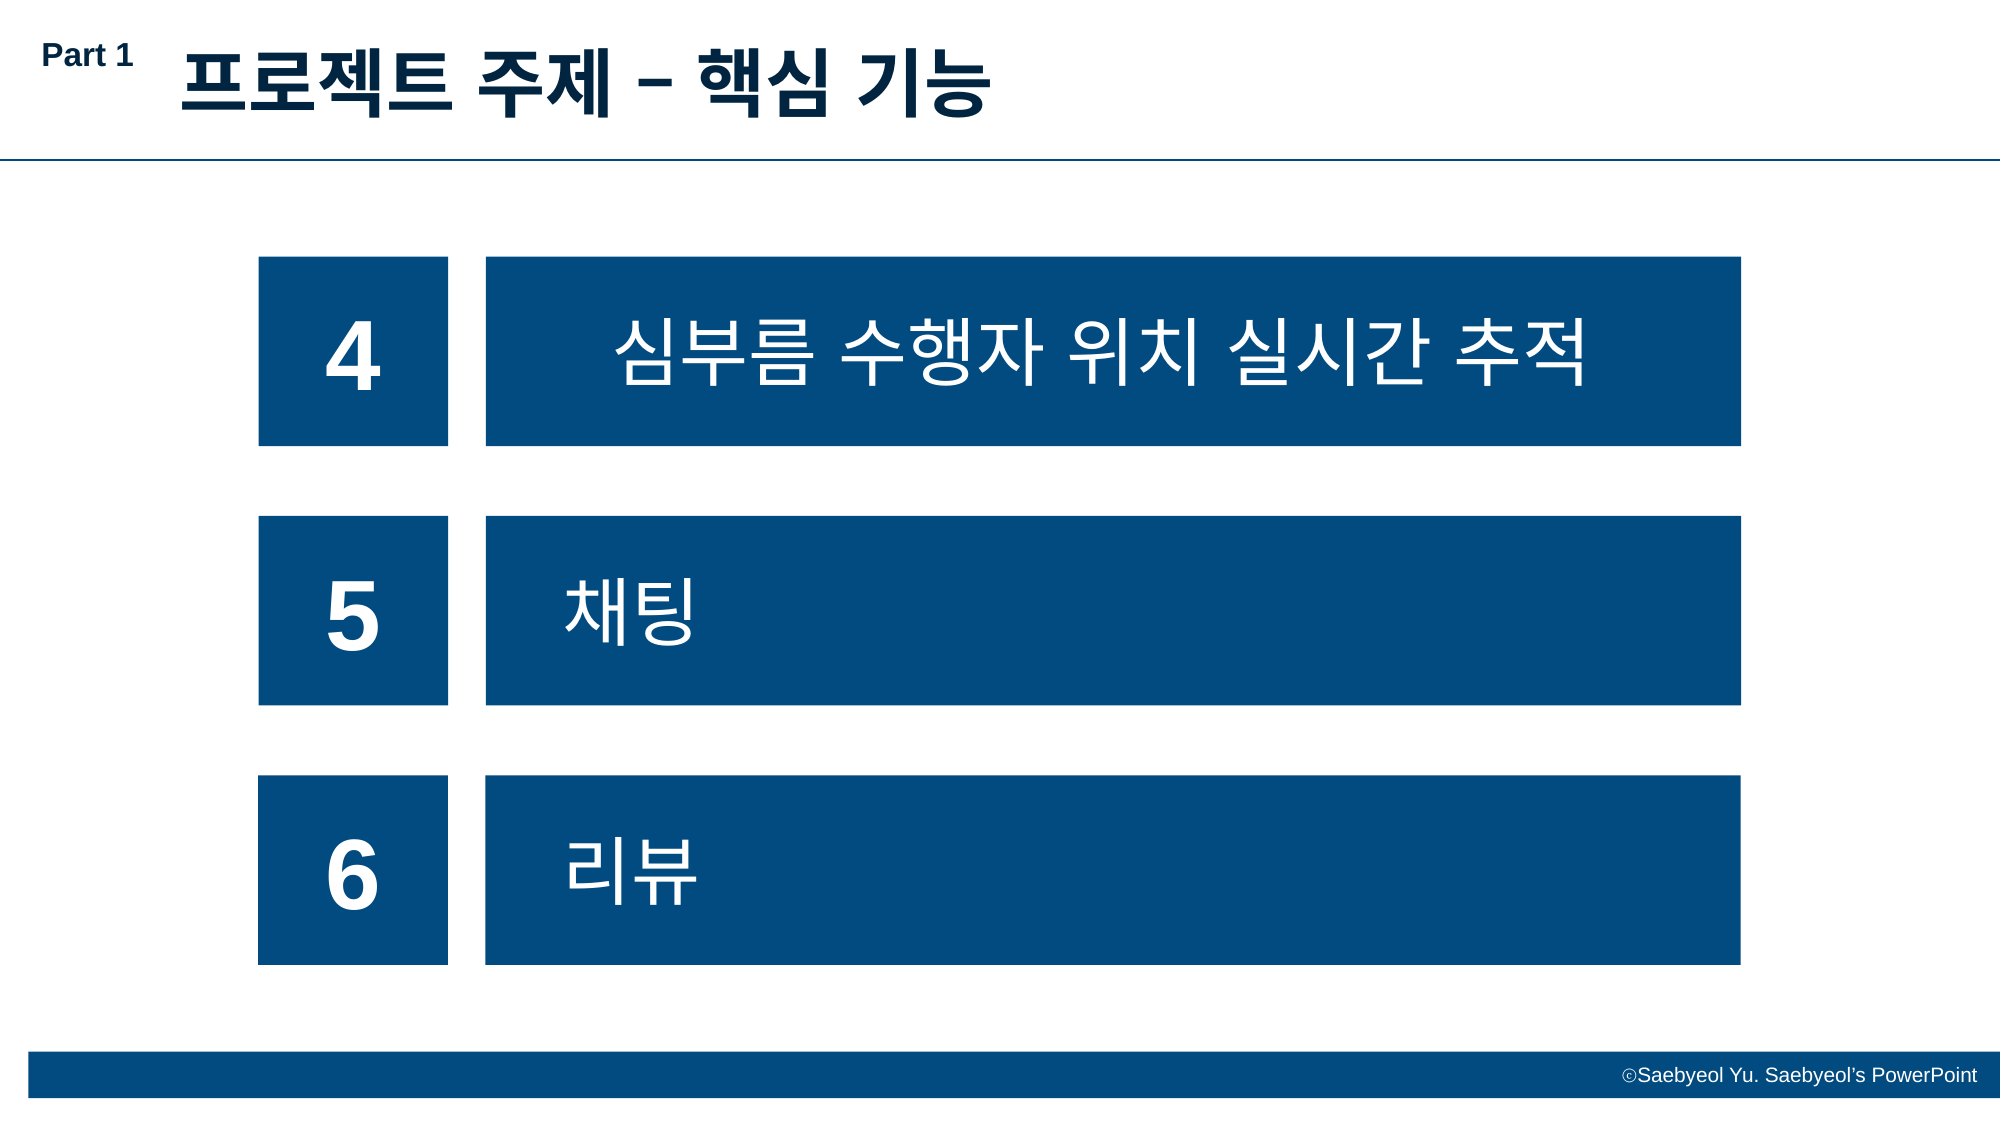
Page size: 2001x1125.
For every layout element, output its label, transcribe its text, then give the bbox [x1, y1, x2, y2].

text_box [258, 775, 1741, 965]
text_box 프로젝트 주제 – 핵심 기능 [165, 28, 1102, 134]
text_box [258, 256, 1742, 447]
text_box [258, 515, 1742, 706]
text_box Part 1 [26, 26, 165, 81]
